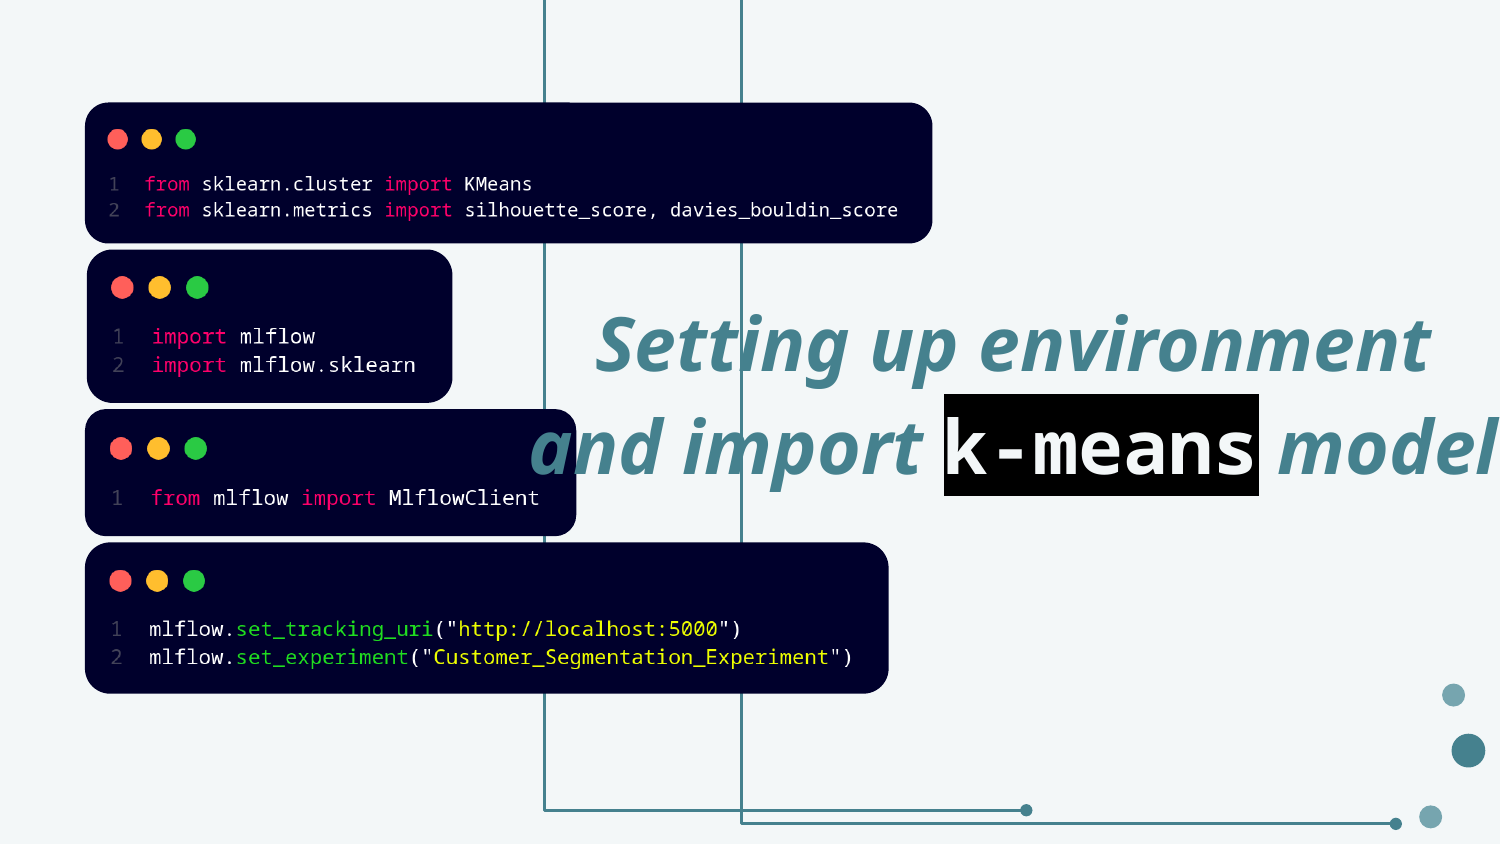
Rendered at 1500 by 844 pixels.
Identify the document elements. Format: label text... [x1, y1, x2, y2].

picture [84, 102, 933, 244]
picture [84, 408, 577, 537]
picture [84, 542, 889, 694]
picture [86, 249, 453, 404]
text_box Setting up environment and import k-means model [508, 172, 1500, 505]
